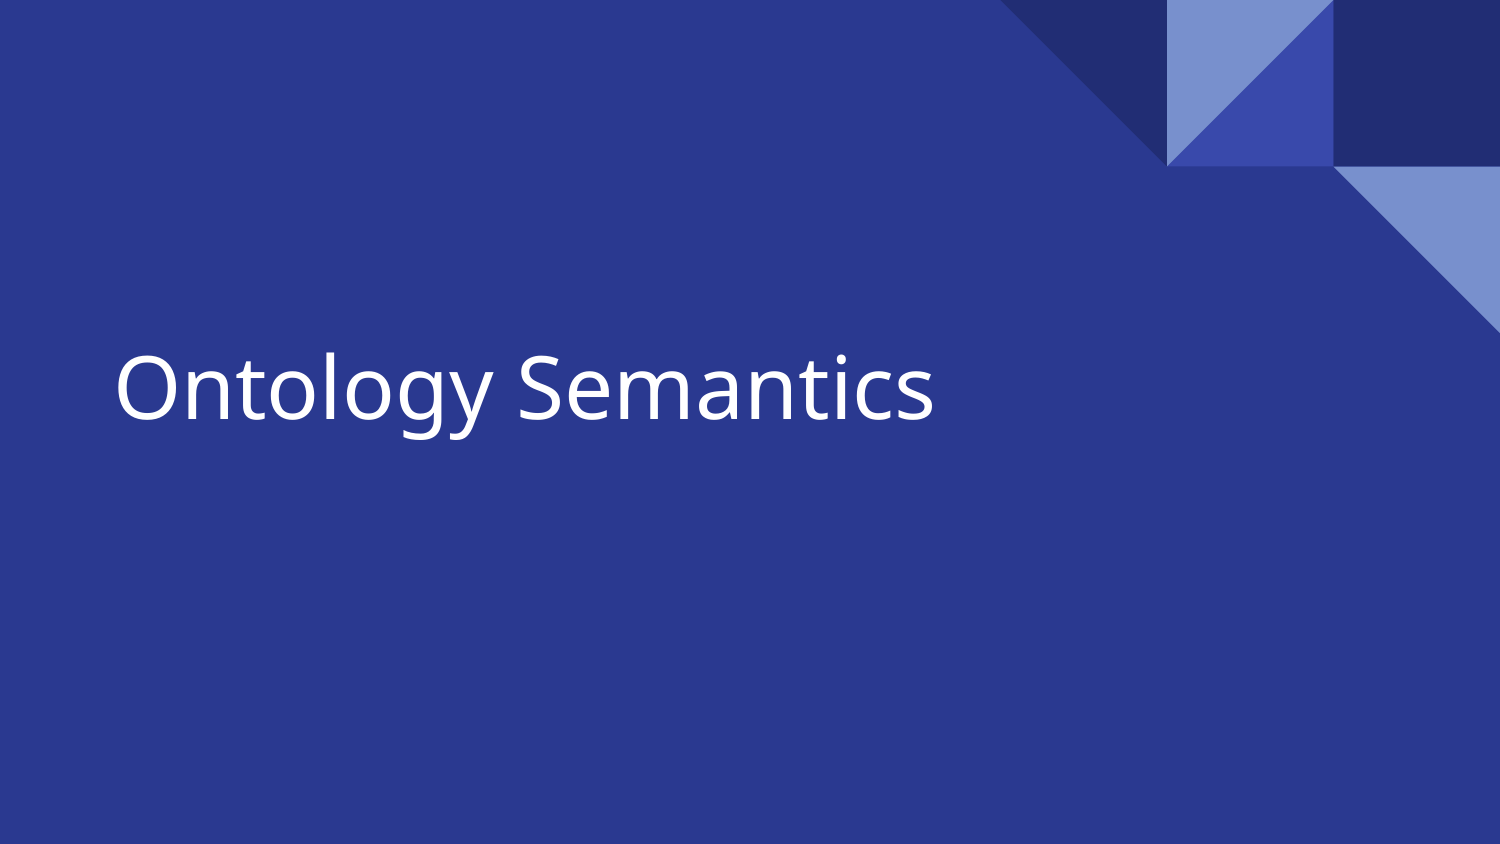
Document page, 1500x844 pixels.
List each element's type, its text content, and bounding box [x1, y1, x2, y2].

title Ontology Semantics [98, 315, 1447, 454]
